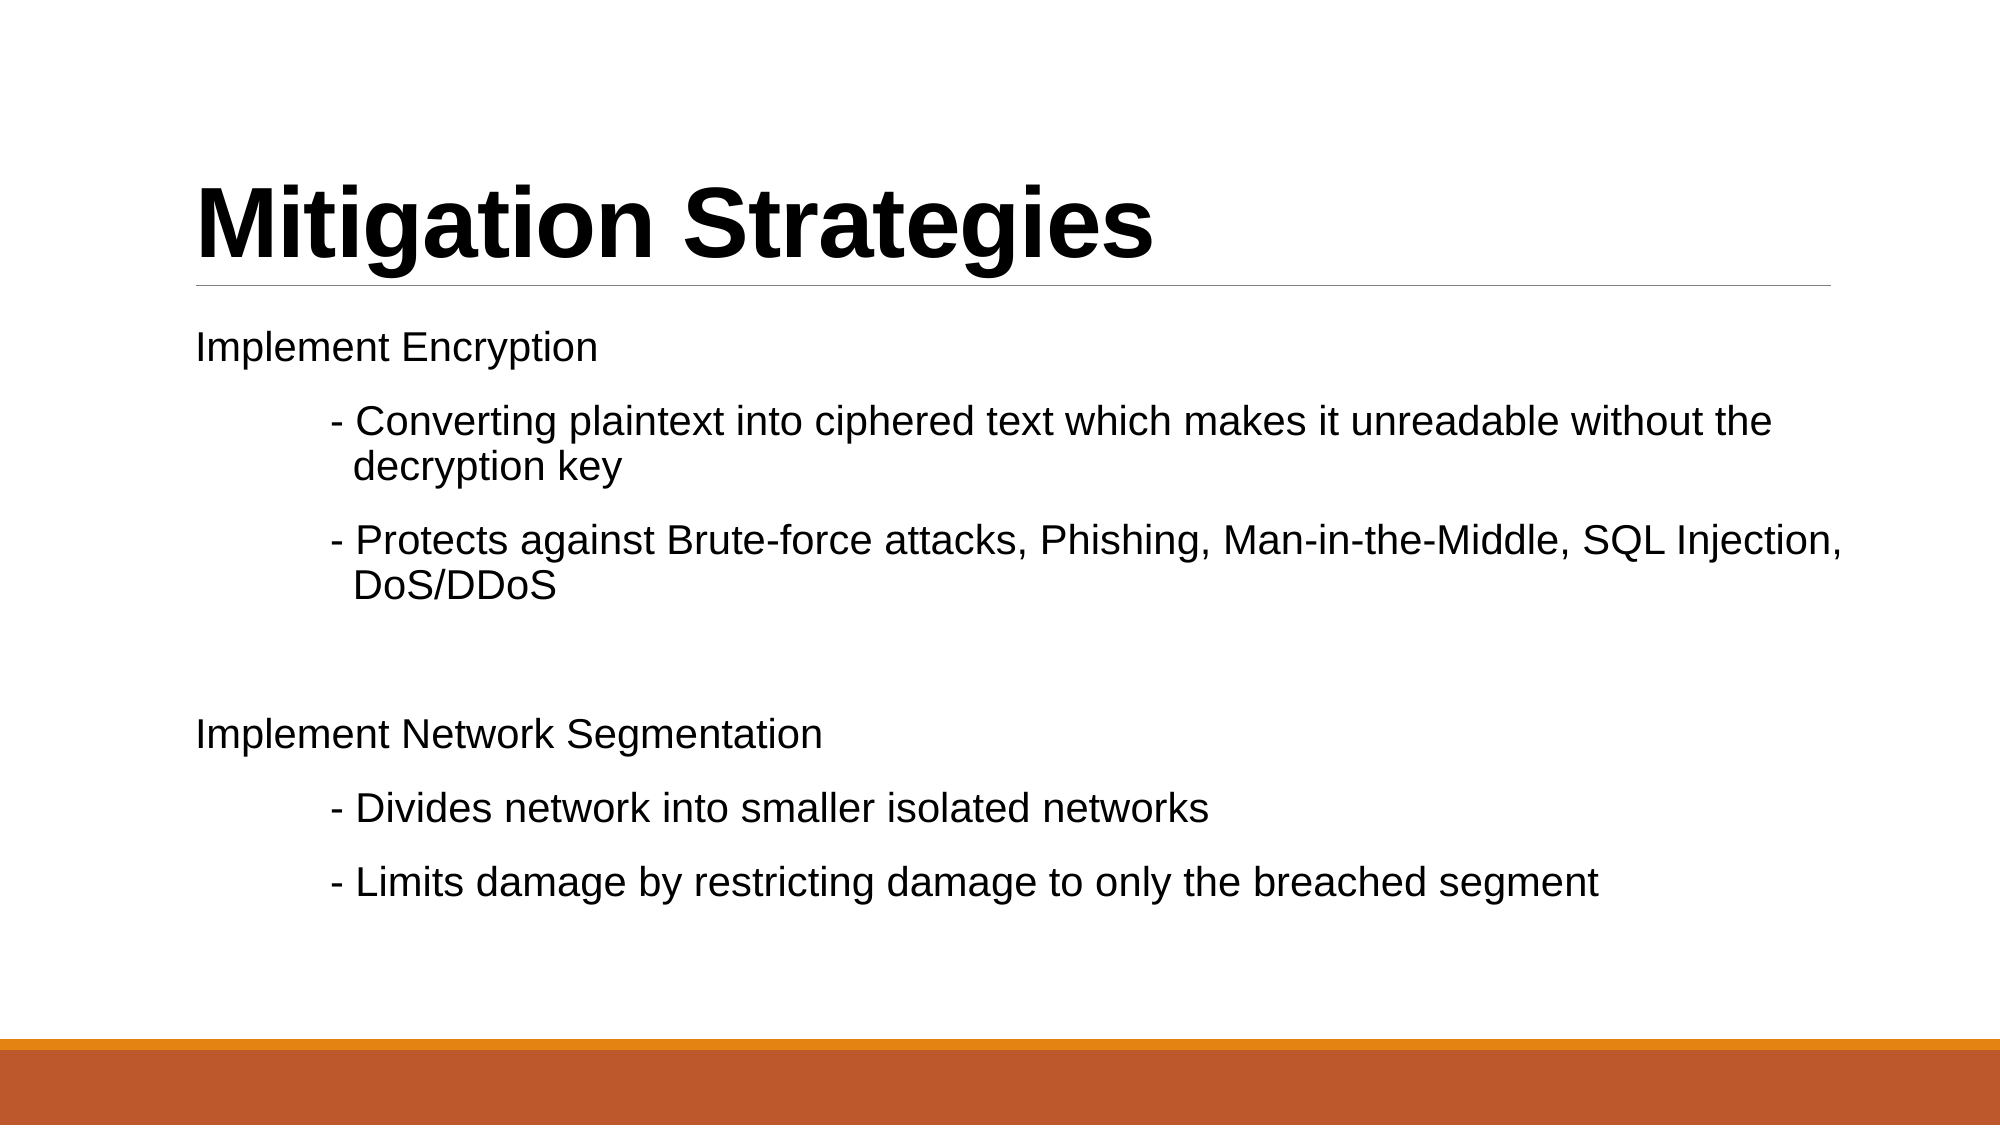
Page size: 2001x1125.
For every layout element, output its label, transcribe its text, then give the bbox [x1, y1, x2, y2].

title Mitigation Strategies [180, 47, 1830, 285]
list Implement Encryption - Converting plaintext into ciphered text which makes it unreadable without the decryption key - Protects against Brute-force attacks, Phishing, Man-in-the-Middle, SQL Injection, DoS/DDoS Implement Network Segmentation - Divides network into smaller isolated networks - Limits damage by restricting damage to only the breached segment [180, 317, 1905, 1032]
